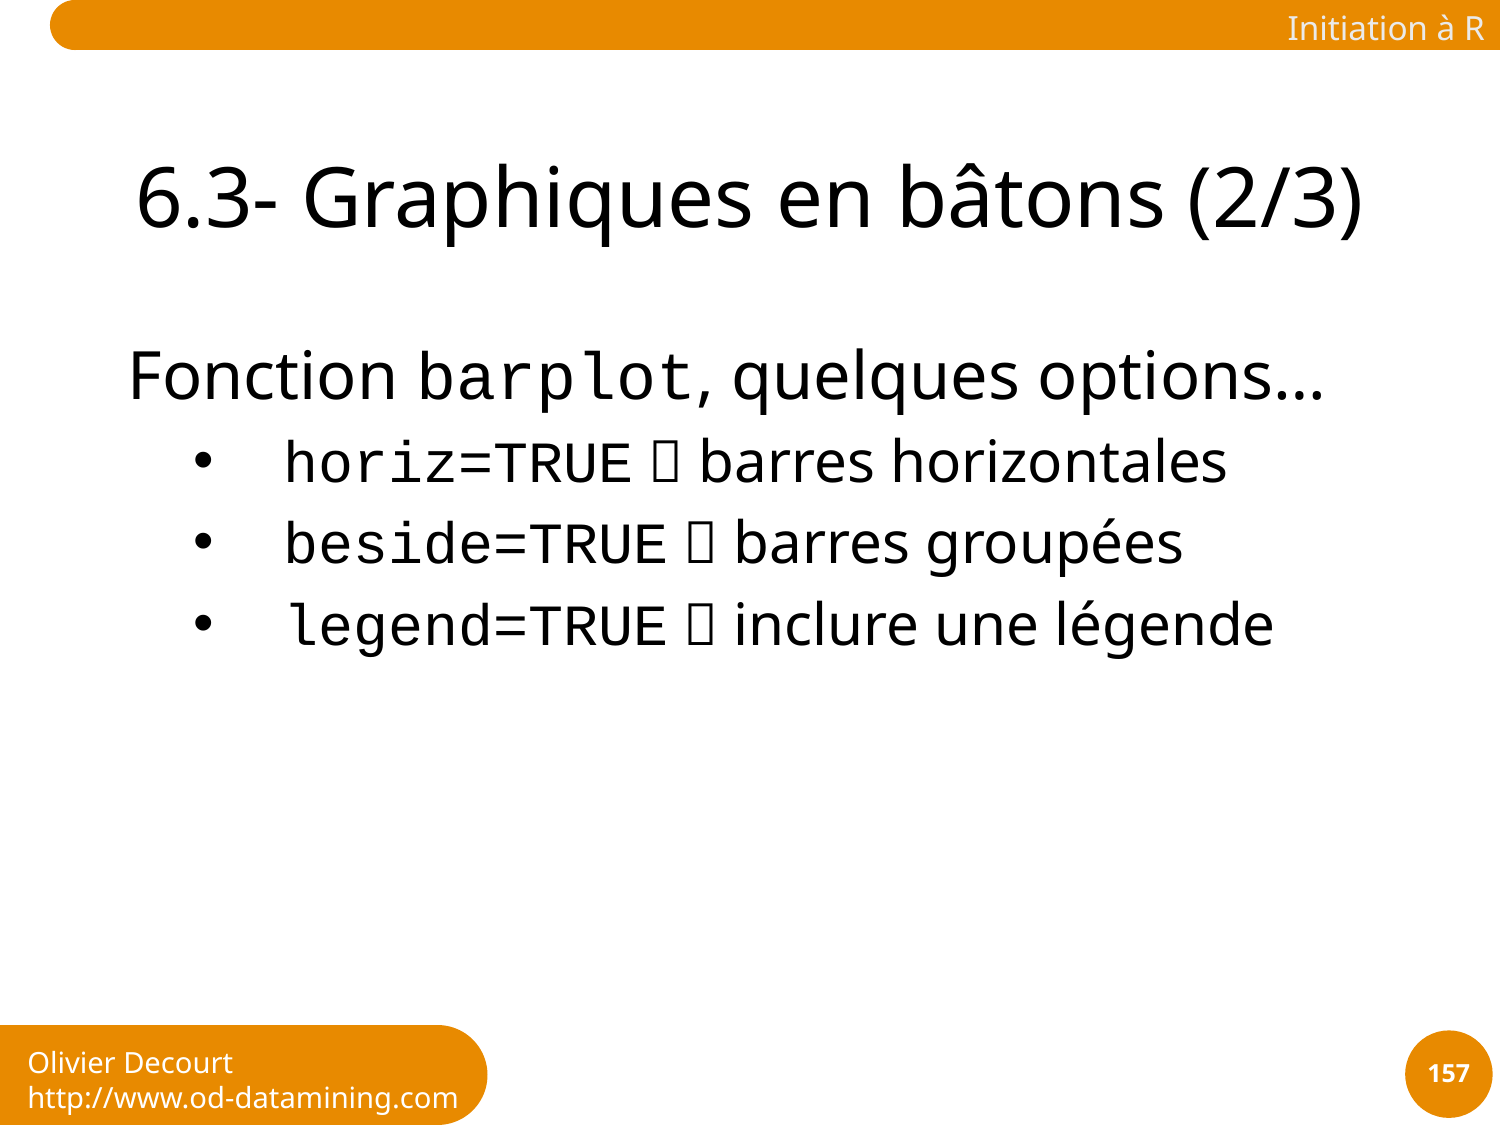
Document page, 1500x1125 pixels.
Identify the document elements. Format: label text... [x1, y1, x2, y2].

list Fonction barplot, quelques options… horiz=TRUE  barres horizontales beside=TRUE  barres groupées legend=TRUE  inclure une légende [112, 324, 1388, 1000]
title 6.3- Graphiques en bâtons (2/3) [112, 99, 1388, 288]
